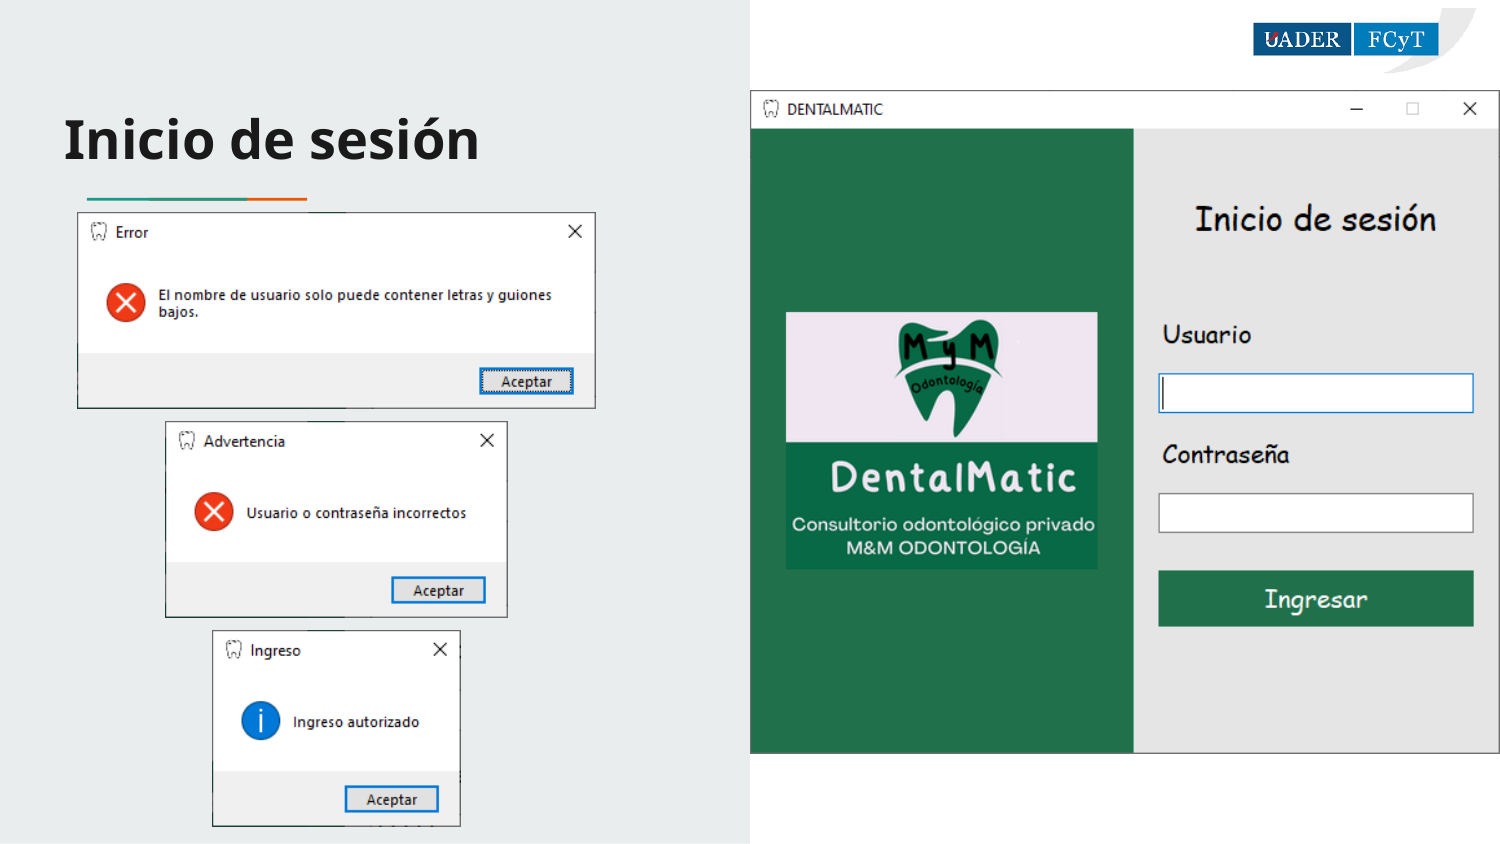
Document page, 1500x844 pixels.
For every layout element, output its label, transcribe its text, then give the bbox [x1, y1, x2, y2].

picture [1249, 8, 1481, 76]
picture [211, 630, 462, 827]
title Inicio de sesión [49, 90, 592, 187]
picture [164, 421, 509, 618]
picture [749, 90, 1500, 754]
picture [76, 211, 597, 409]
